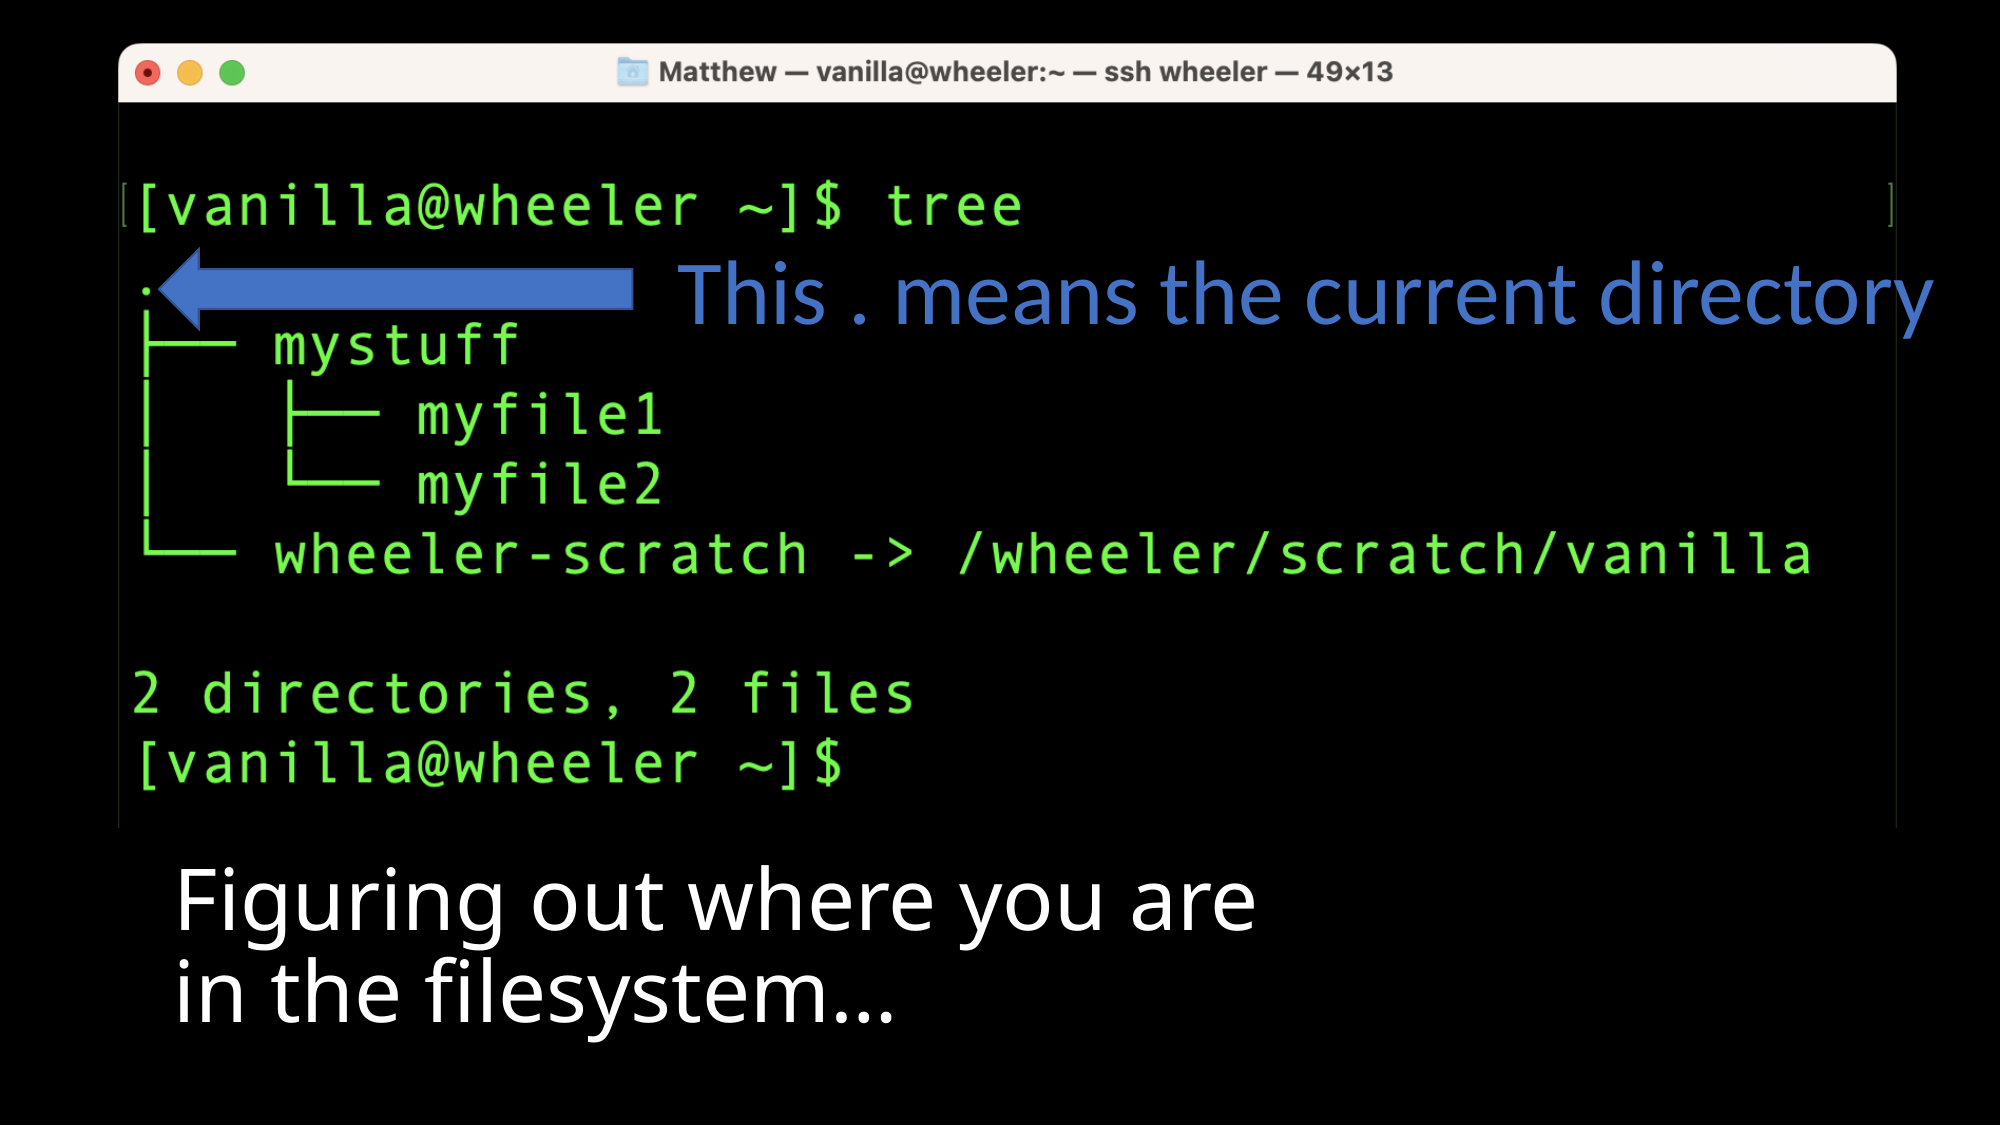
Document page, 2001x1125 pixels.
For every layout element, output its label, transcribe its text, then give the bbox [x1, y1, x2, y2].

picture [0, 0, 2001, 828]
text_box Figuring out where you are in the filesystem… [158, 845, 1303, 1053]
